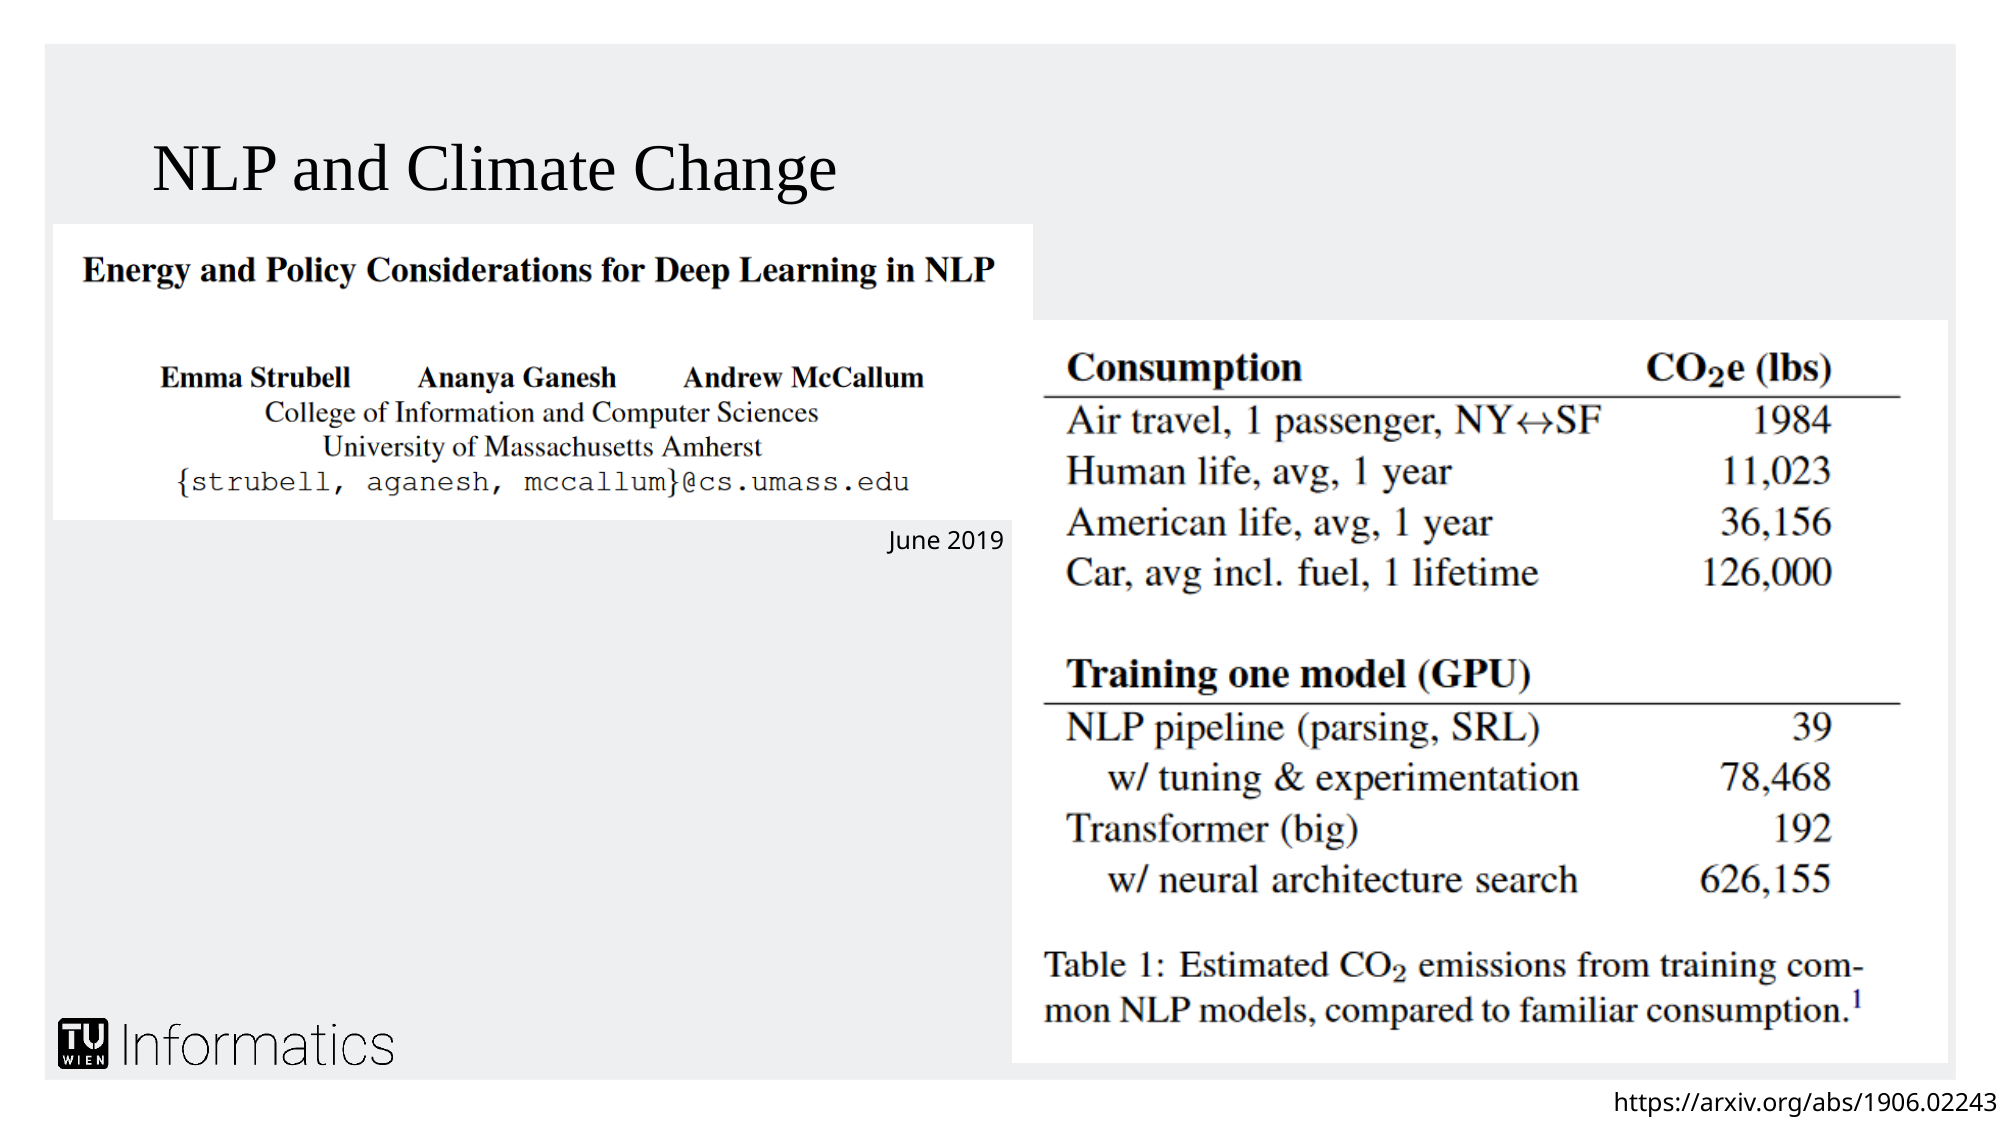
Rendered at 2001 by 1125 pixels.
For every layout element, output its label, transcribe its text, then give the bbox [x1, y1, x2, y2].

title NLP and Climate Change [137, 59, 1863, 278]
text_box https://arxiv.org/abs/1906.02243 [1598, 1079, 2000, 1125]
text_box June 2019 [874, 520, 1012, 562]
picture [0, 0, 2001, 1125]
